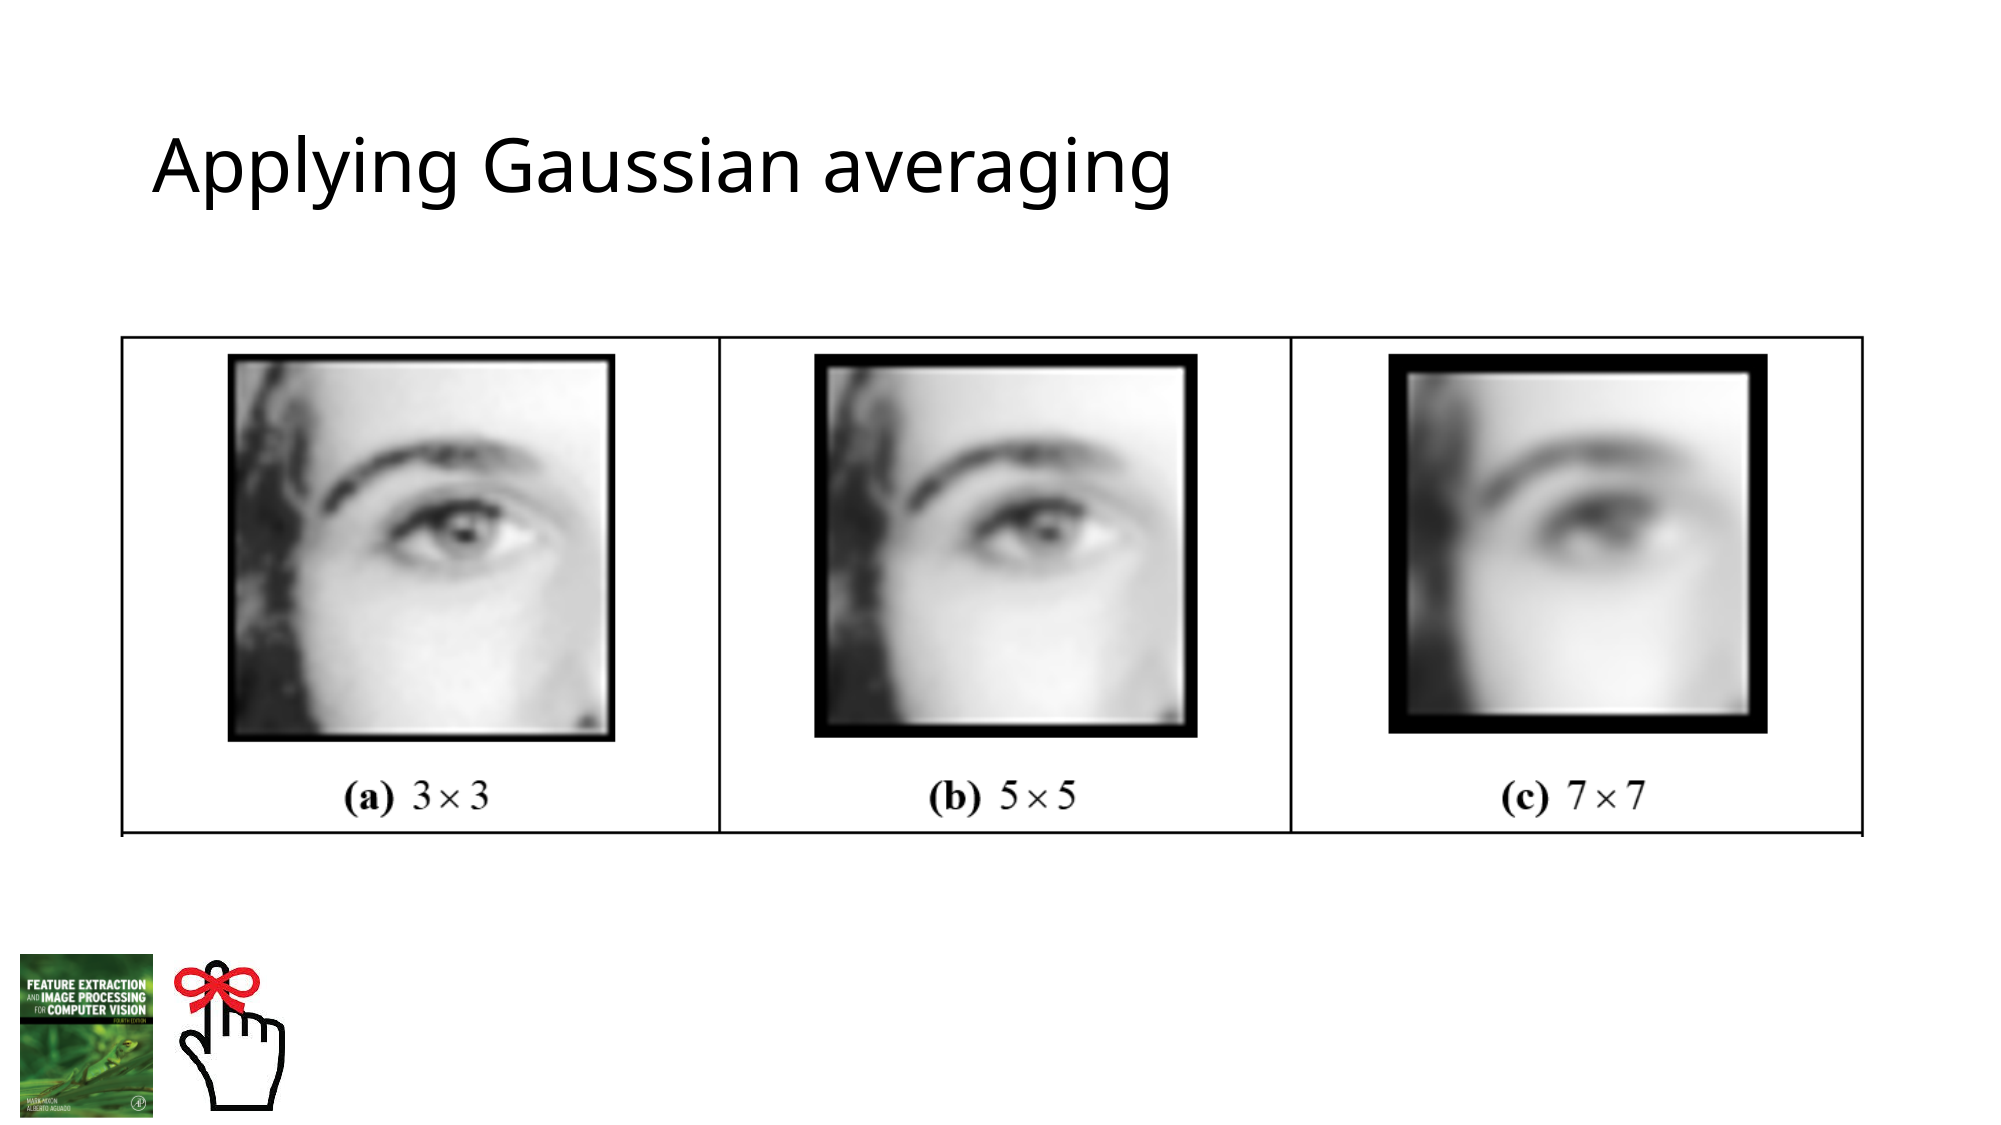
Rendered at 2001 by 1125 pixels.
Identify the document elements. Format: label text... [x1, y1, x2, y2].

picture [103, 328, 1897, 837]
picture [20, 954, 153, 1118]
picture [174, 960, 285, 1111]
title Applying Gaussian averaging [137, 59, 1863, 278]
